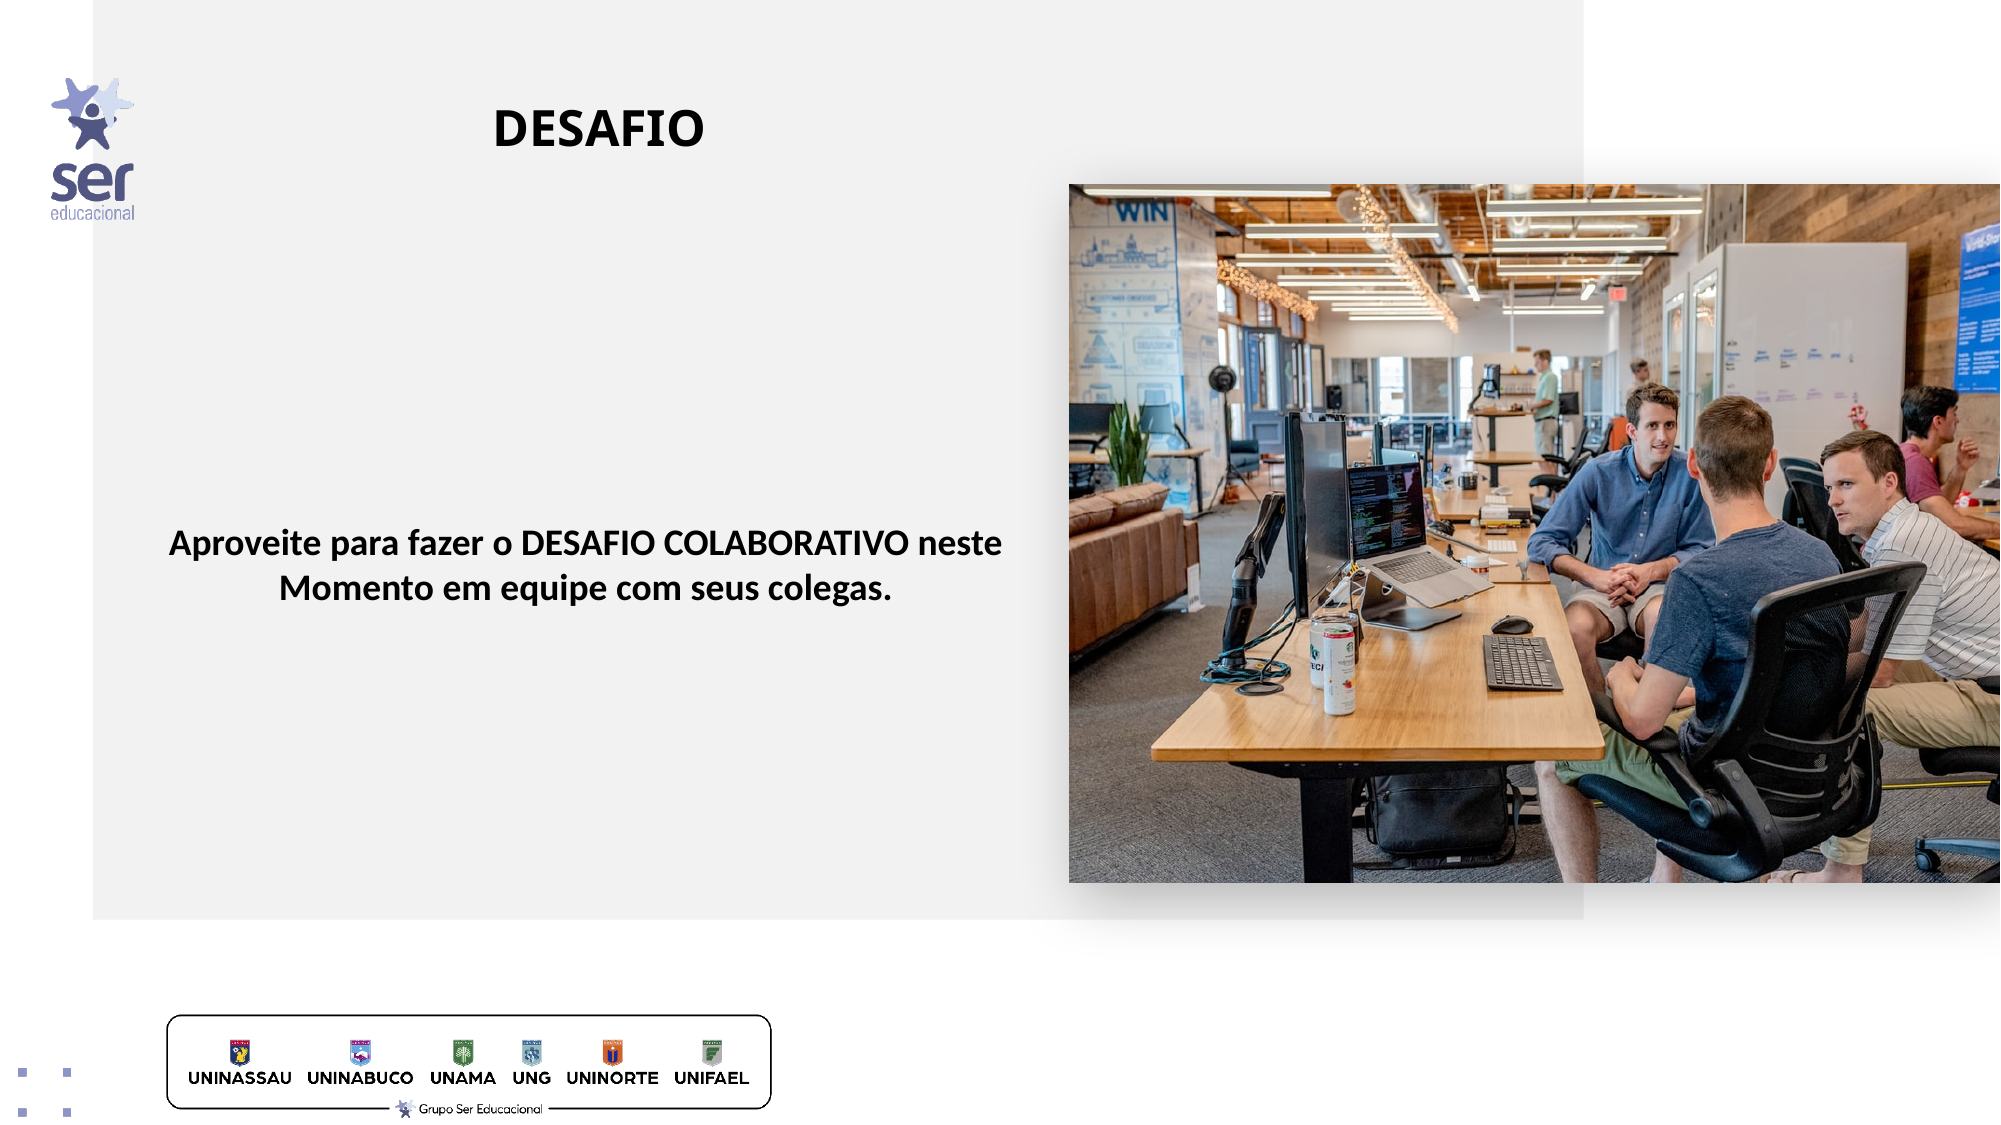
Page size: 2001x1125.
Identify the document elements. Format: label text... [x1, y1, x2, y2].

picture [36, 77, 156, 223]
picture [0, 1068, 71, 1125]
picture [1069, 184, 2000, 883]
picture [151, 999, 786, 1125]
text_box DESAFIO [183, 88, 1016, 164]
text_box Aproveite para fazer o DESAFIO COLABORATIVO neste Momento em equipe com seus colegas. [130, 510, 1042, 616]
text_box [92, 0, 1585, 921]
